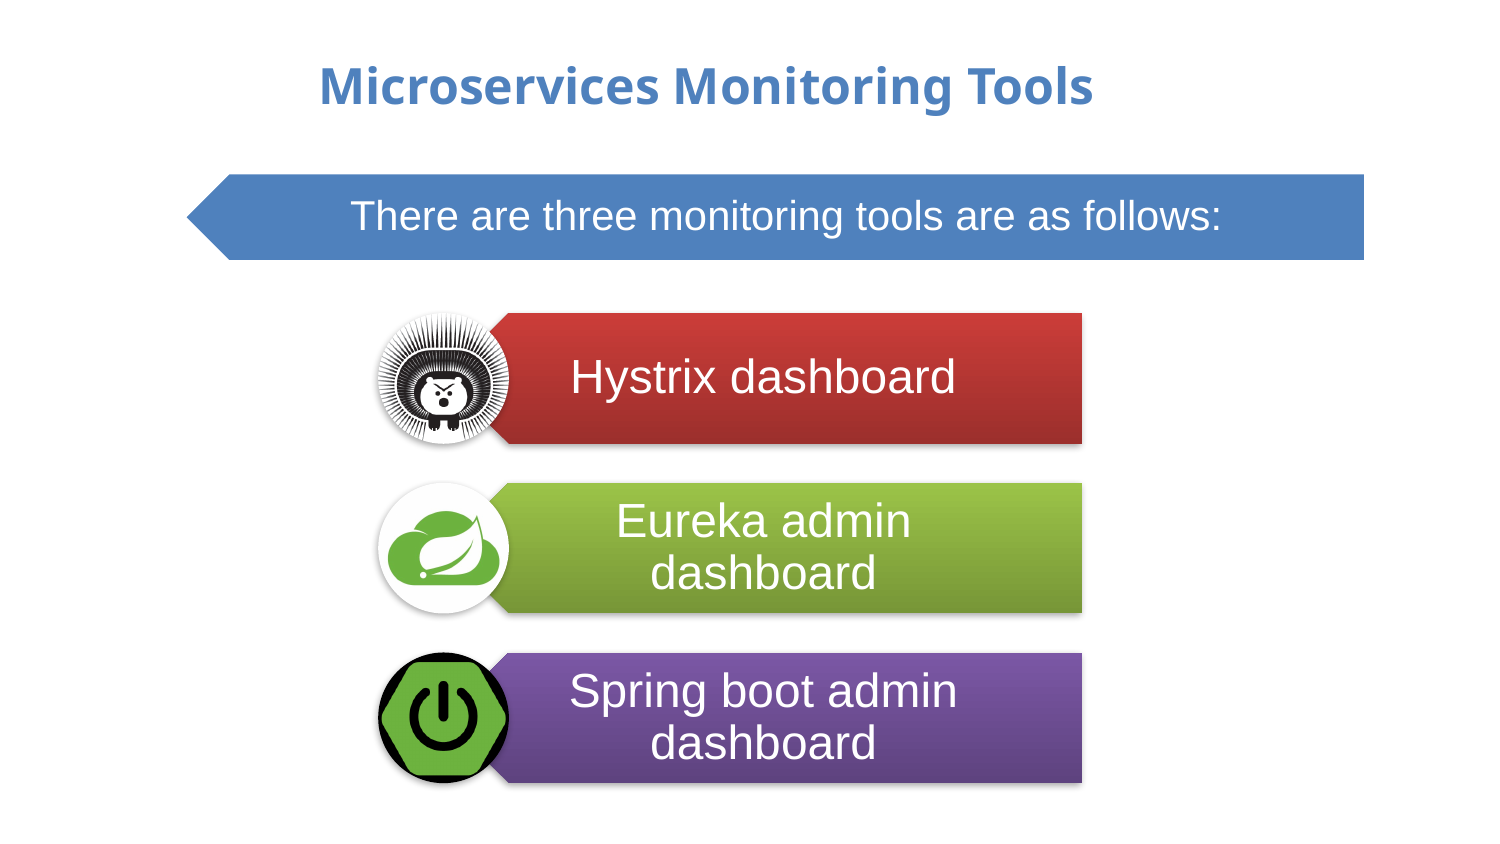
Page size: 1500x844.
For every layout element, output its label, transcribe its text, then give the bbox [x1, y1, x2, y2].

text_box Microservices Monitoring Tools [288, 46, 1124, 122]
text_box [249, 312, 1211, 784]
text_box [182, 172, 1367, 263]
